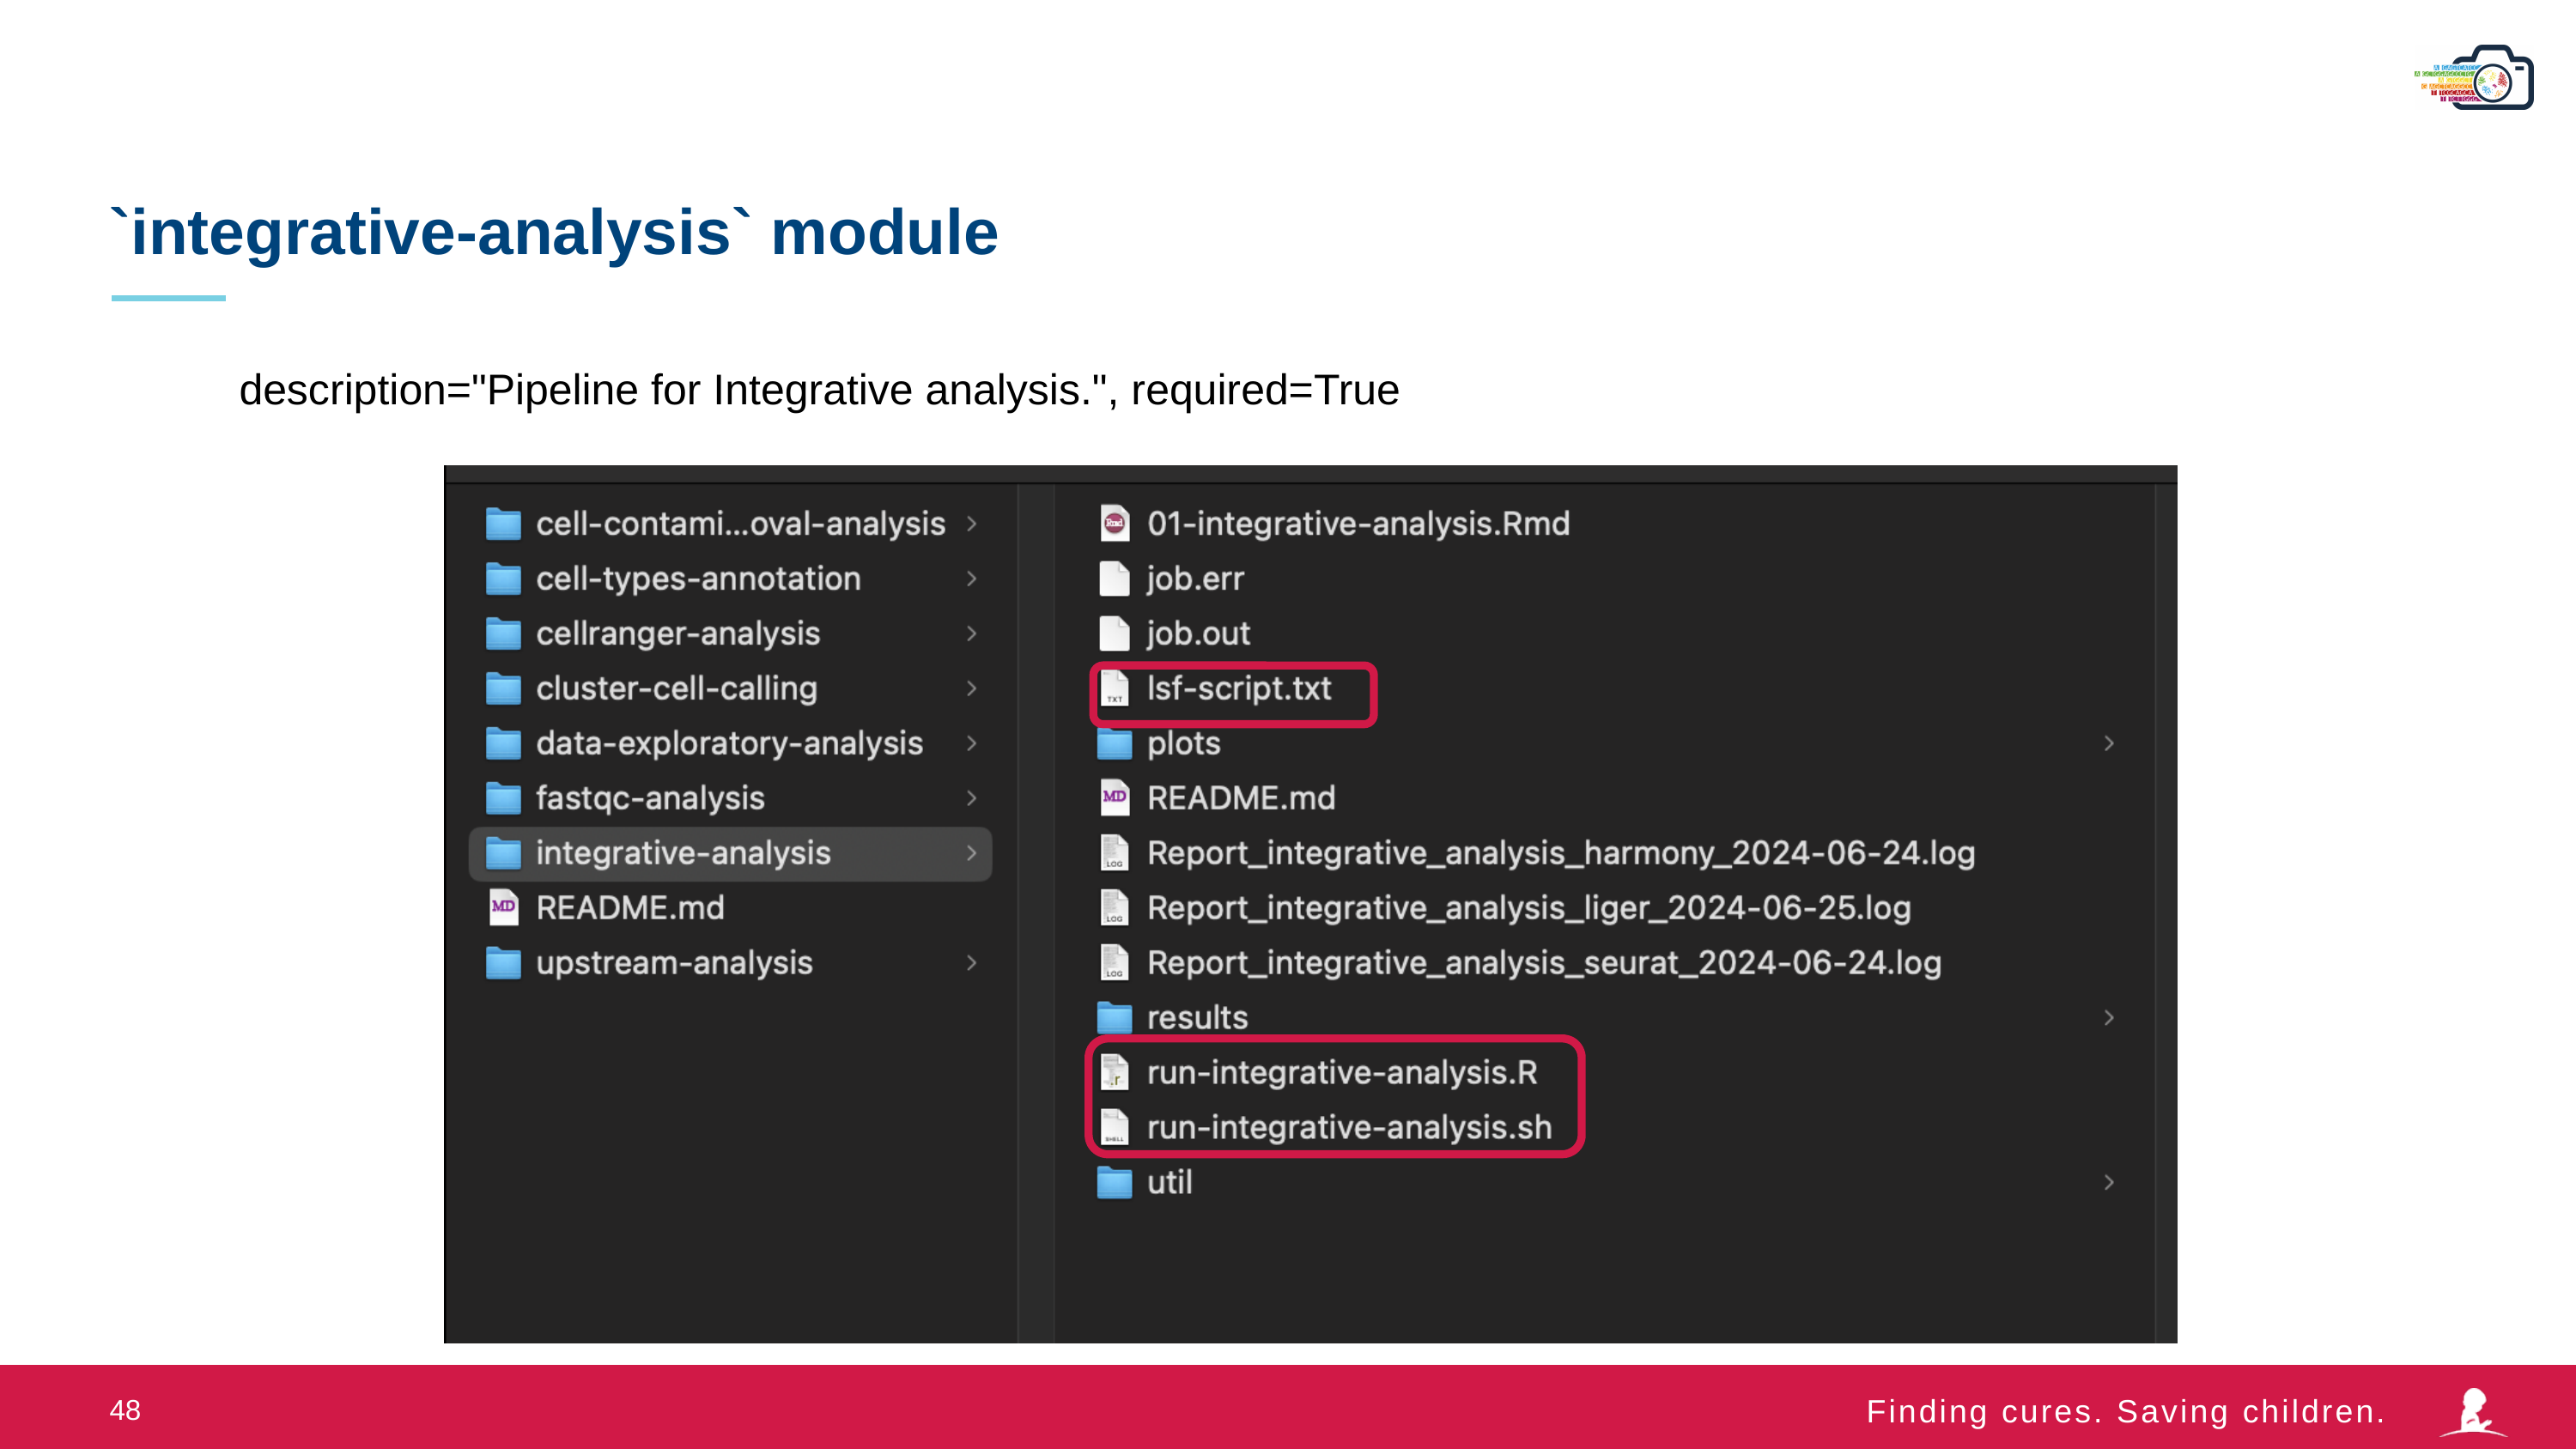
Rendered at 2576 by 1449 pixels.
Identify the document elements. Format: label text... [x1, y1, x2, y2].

picture [2415, 45, 2534, 110]
picture [444, 465, 2178, 1343]
title `integrative-analysis` module [96, 77, 2475, 276]
slide_number 48 [96, 1375, 228, 1442]
text_box description="Pipeline for Integrative analysis.", required=True [161, 329, 1948, 420]
